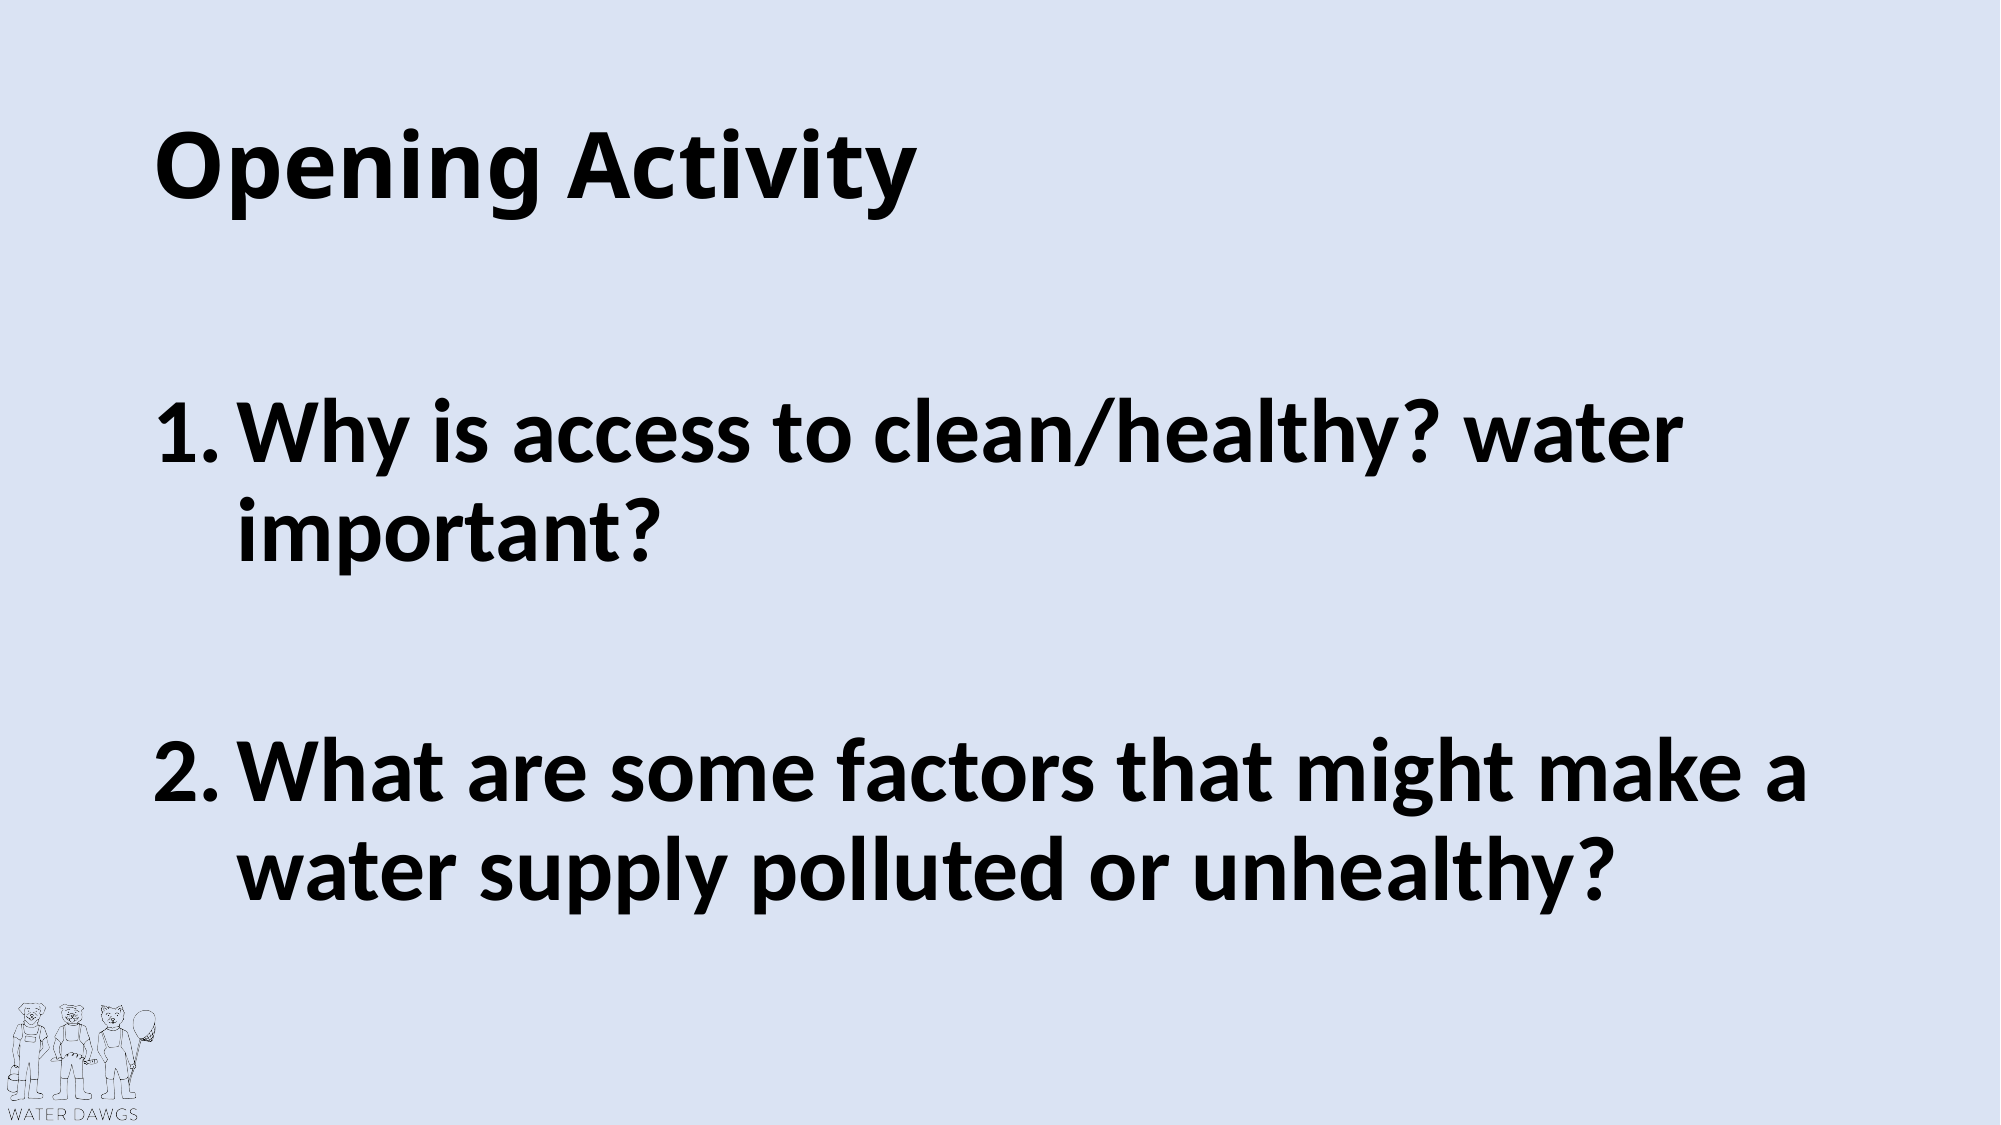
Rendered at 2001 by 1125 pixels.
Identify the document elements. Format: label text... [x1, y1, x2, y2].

picture [0, 967, 172, 1125]
title Opening Activity [137, 59, 1863, 278]
list Why is access to clean/healthy? water important? What are some factors that might make a water supply polluted or unhealthy? [137, 375, 1863, 1090]
